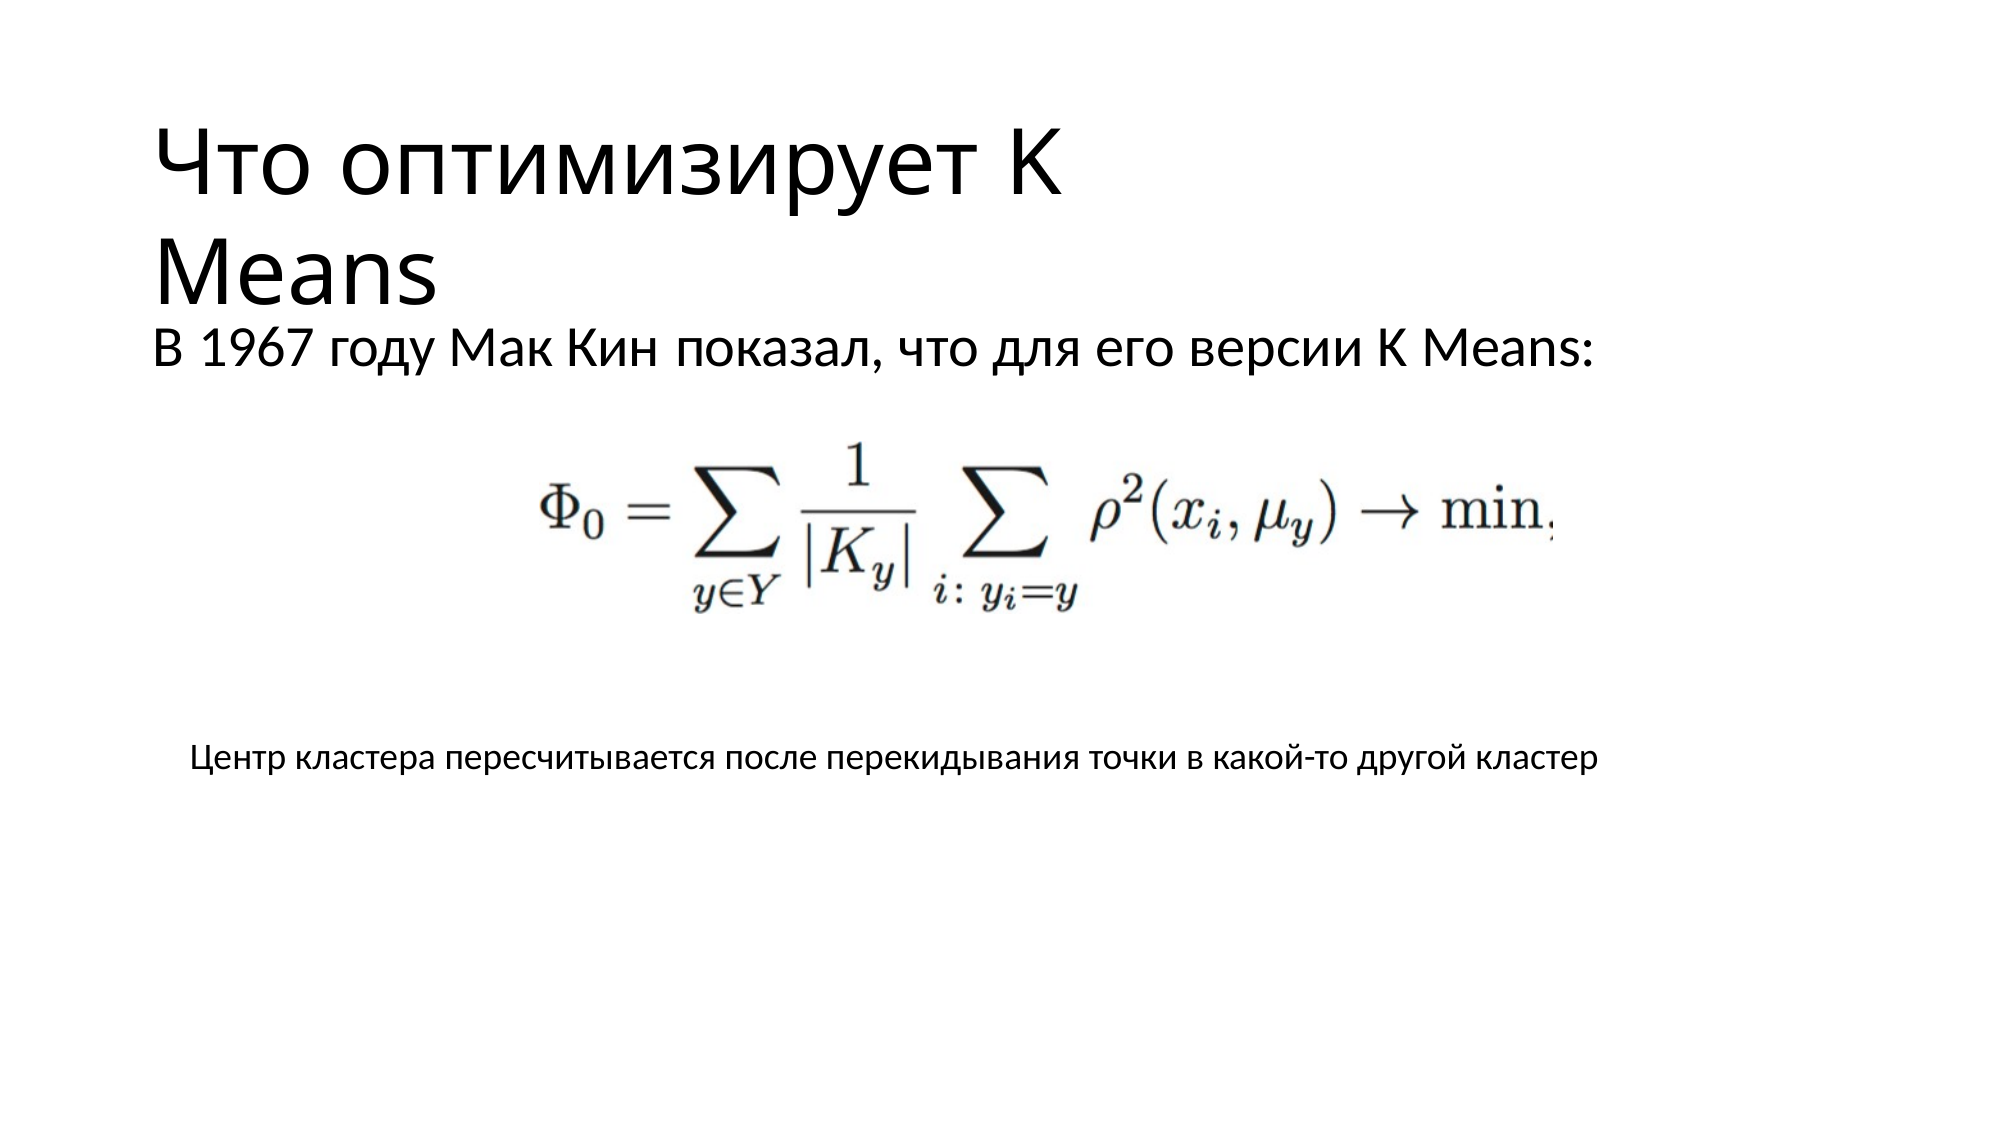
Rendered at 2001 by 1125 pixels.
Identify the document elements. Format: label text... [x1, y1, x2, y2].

text_box Что оптимизирует K Means [150, 100, 1193, 306]
text_box В 1967 году Мак Кин показал, что для его версии K Means: [150, 306, 1600, 379]
text_box Центр кластера пересчитывается после перекидывания точки в какой-то другой кластер [174, 724, 1670, 785]
picture [539, 441, 1553, 614]
